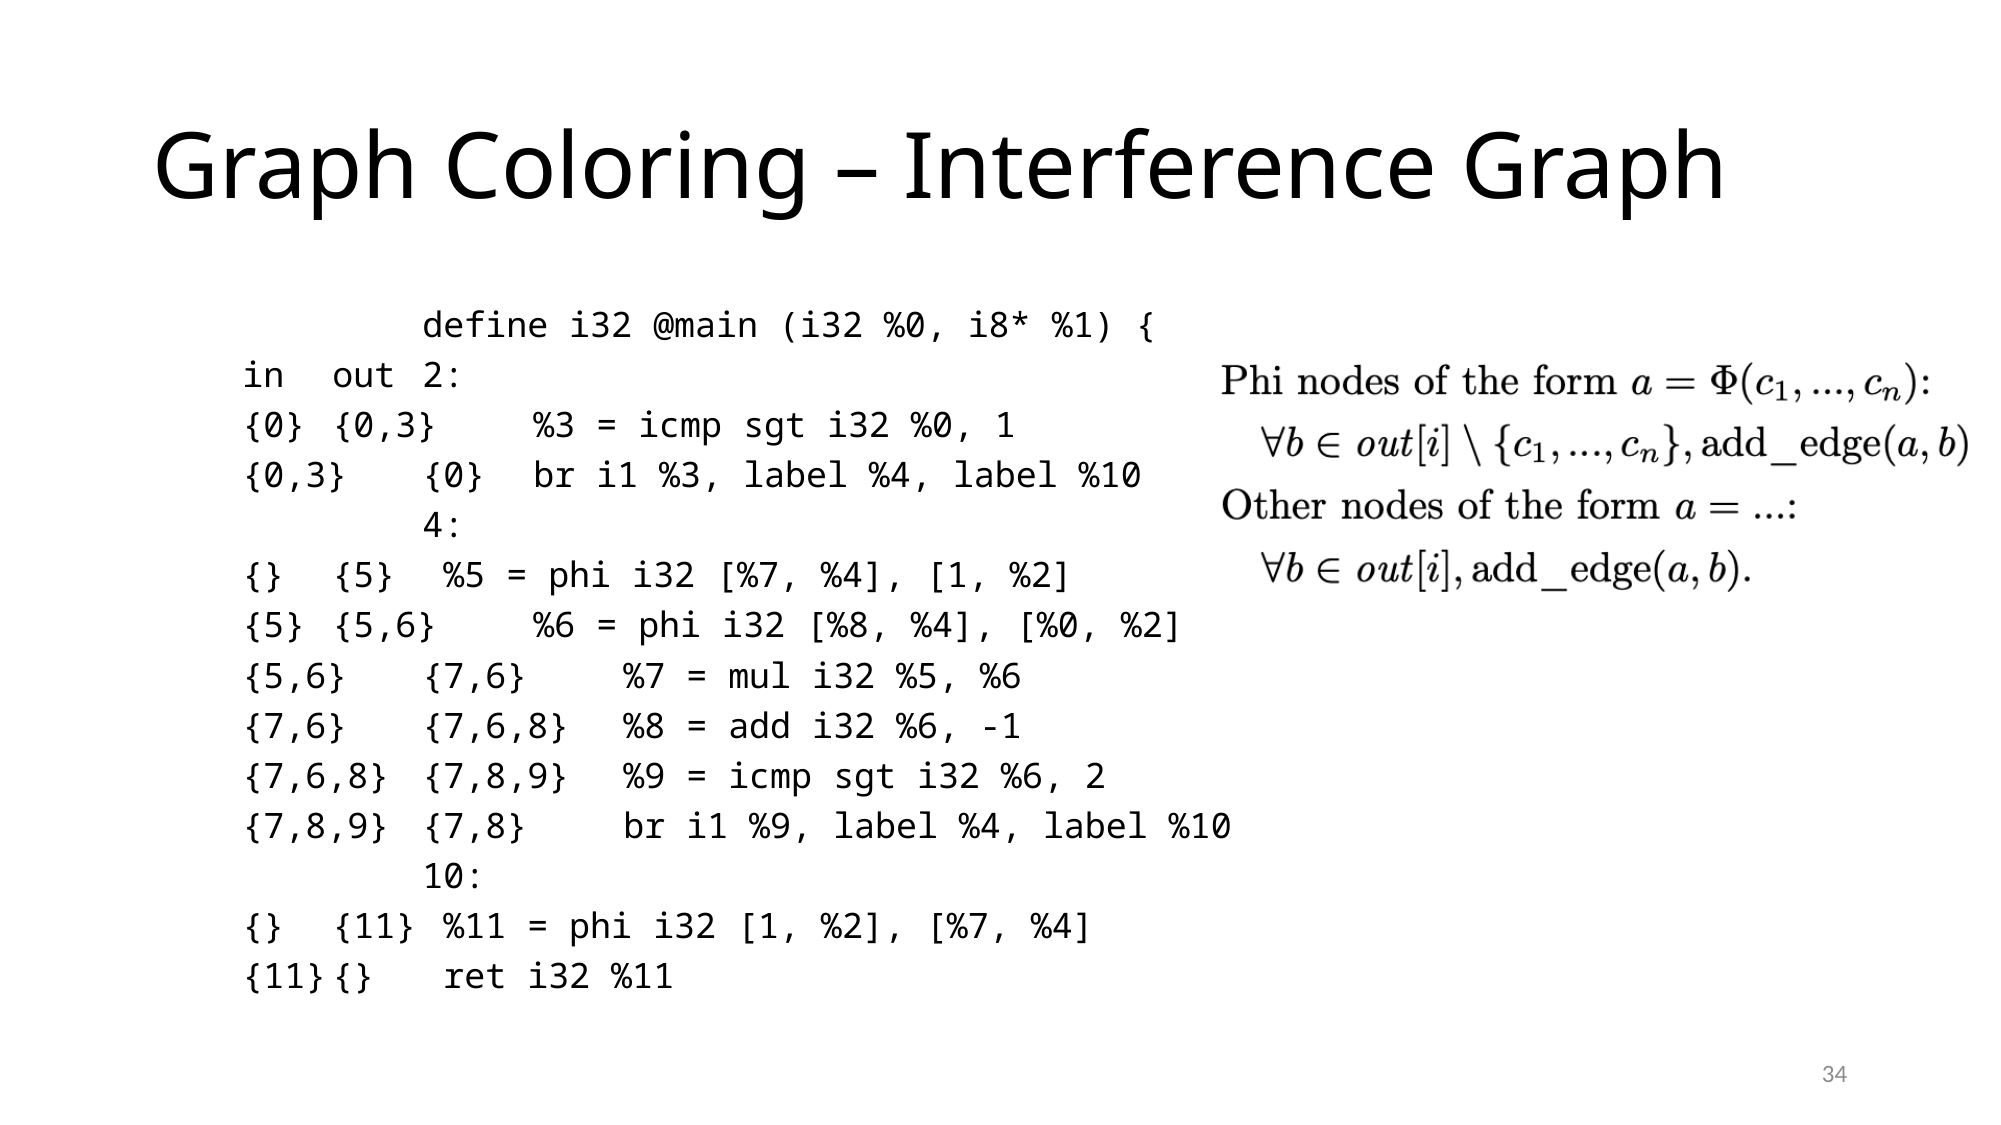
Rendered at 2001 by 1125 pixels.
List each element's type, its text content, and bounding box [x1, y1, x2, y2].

slide_number 34 [1412, 1042, 1863, 1103]
list define i32 @main (i32 %0, i8* %1) { in out 2: {0} {0,3} %3 = icmp sgt i32 %0, 1 {0,3} {0} br i1 %3, label %4, label %10 4: {} {5} %5 = phi i32 [%7, %4], [1, %2] {5} {5,6} %6 = phi i32 [%8, %4], [%0, %2] {5,6} {7,6} %7 = mul i32 %5, %6 {7,6} {7,6,8} %8 = add i32 %6, -1 {7,6,8} {7,8,9} %9 = icmp sgt i32 %6, 2 {7,8,9} {7,8} br i1 %9, label %4, label %10 10: {} {11} %11 = phi i32 [1, %2], [%7, %4] {11} {} ret i32 %11 [137, 299, 1863, 1014]
picture [1202, 344, 1995, 618]
title Graph Coloring – Interference Graph [137, 59, 1863, 278]
